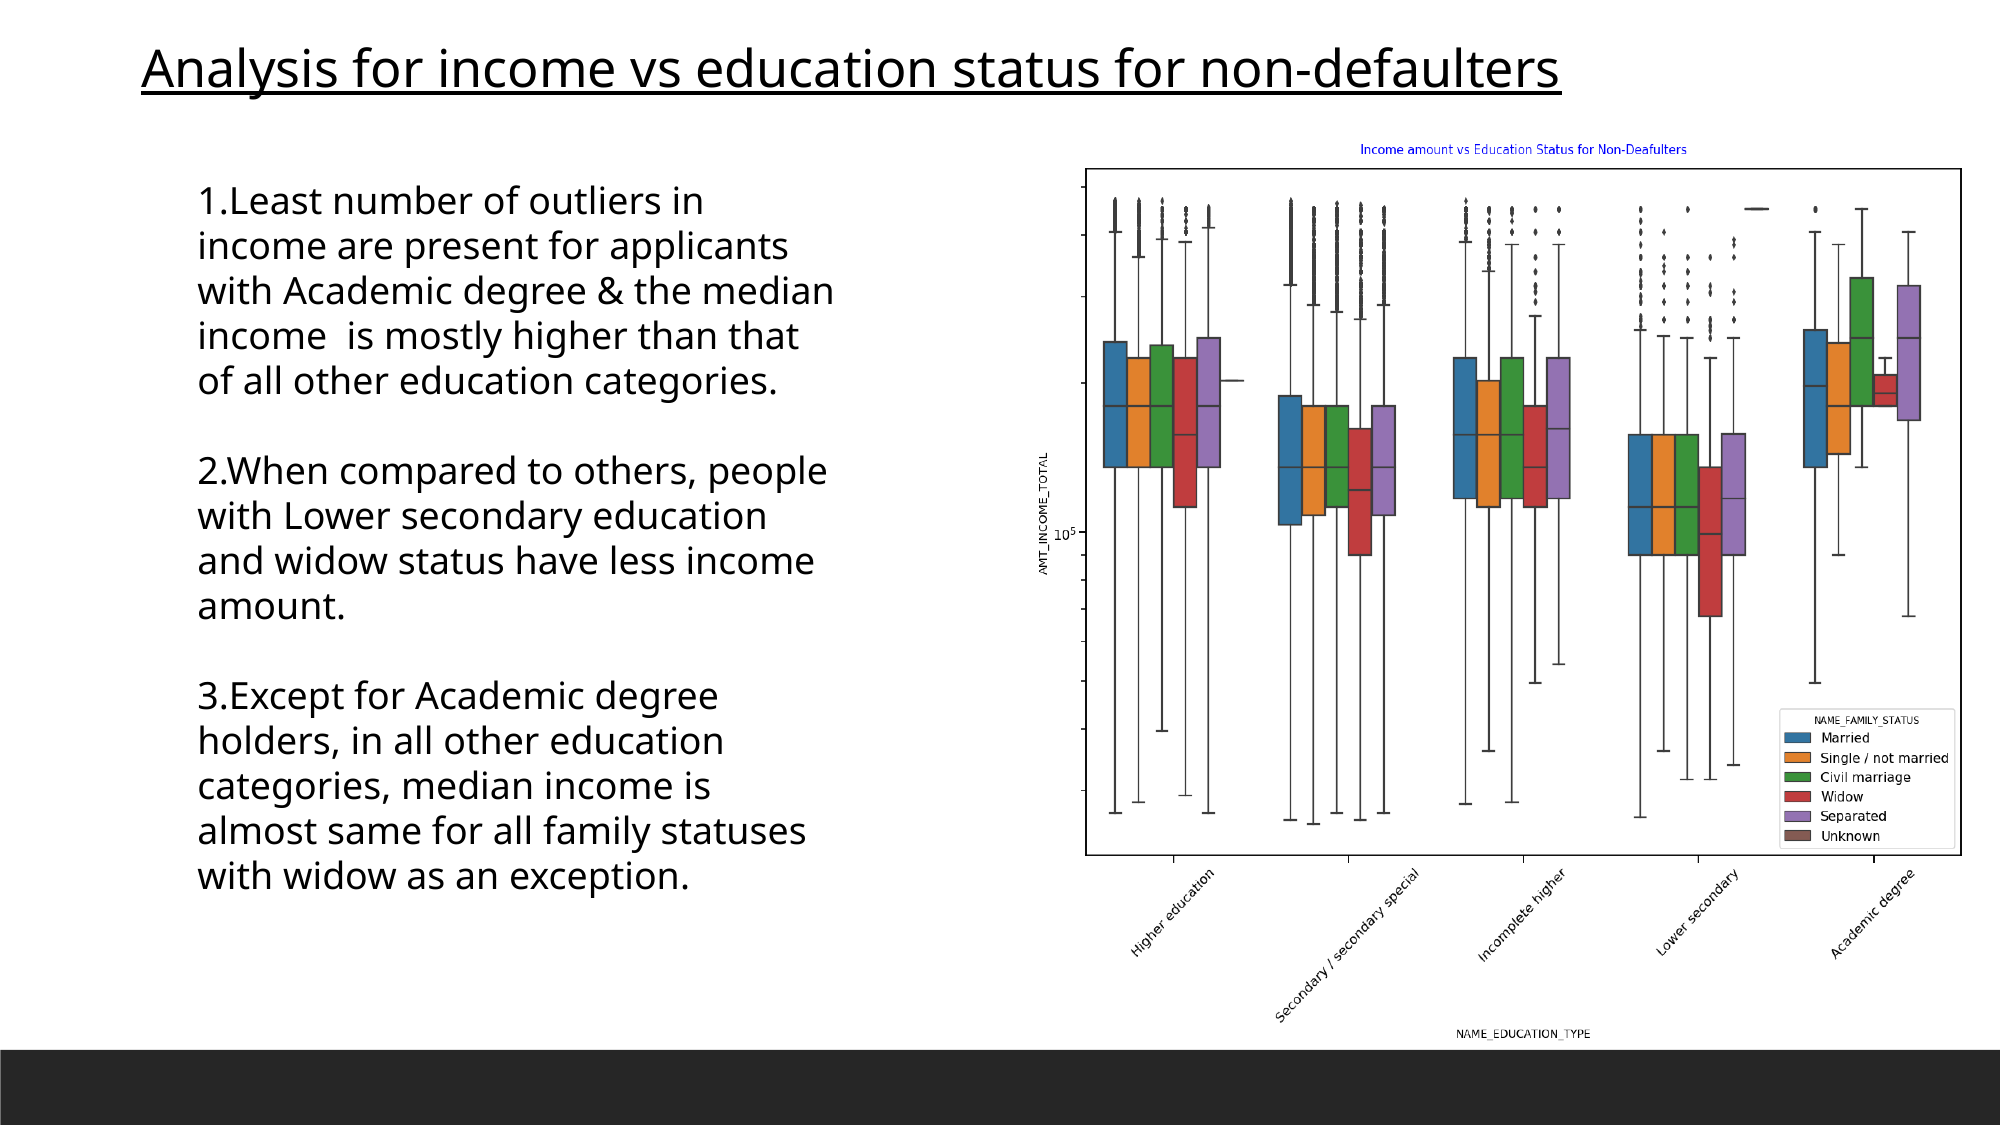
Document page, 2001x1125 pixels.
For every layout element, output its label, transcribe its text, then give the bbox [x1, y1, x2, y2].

text_box 1.Least number of outliers in income are present for applicants with Academic degree & the median income is mostly higher than that of all other education categories. 2.When compared to others, people with Lower secondary education and widow status have less income amount. 3.Except for Academic degree holders, in all other education categories, median income is almost same for all family statuses with widow as an exception. [182, 169, 854, 905]
picture [1032, 138, 1967, 1045]
text_box Analysis for income vs education status for non-defaulters [34, 28, 1669, 168]
